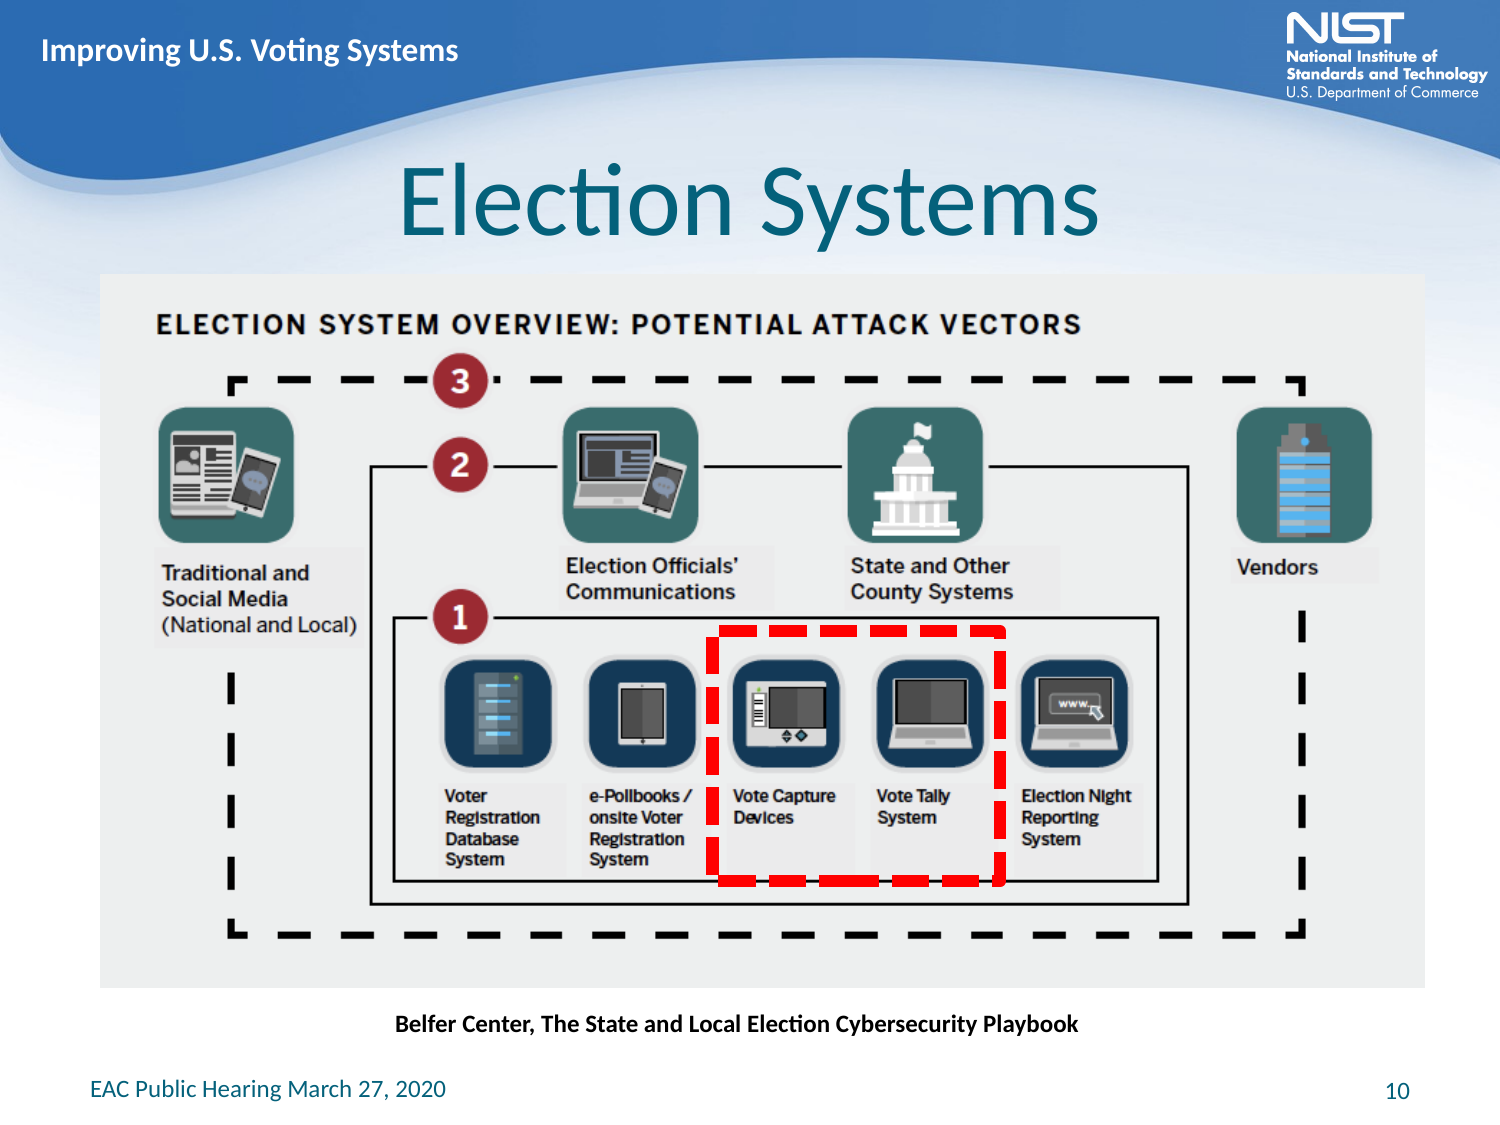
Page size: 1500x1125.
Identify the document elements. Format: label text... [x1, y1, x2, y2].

footer Improving U.S. Voting Systems [12, 18, 488, 79]
picture [0, 0, 1500, 1125]
title Election Systems [75, 99, 1425, 288]
text_box Belfer Center, The State and Local Election Cybersecurity Playbook [125, 999, 1350, 1057]
slide_number 10 [1074, 1059, 1425, 1120]
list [100, 274, 1426, 988]
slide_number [75, 1056, 488, 1119]
